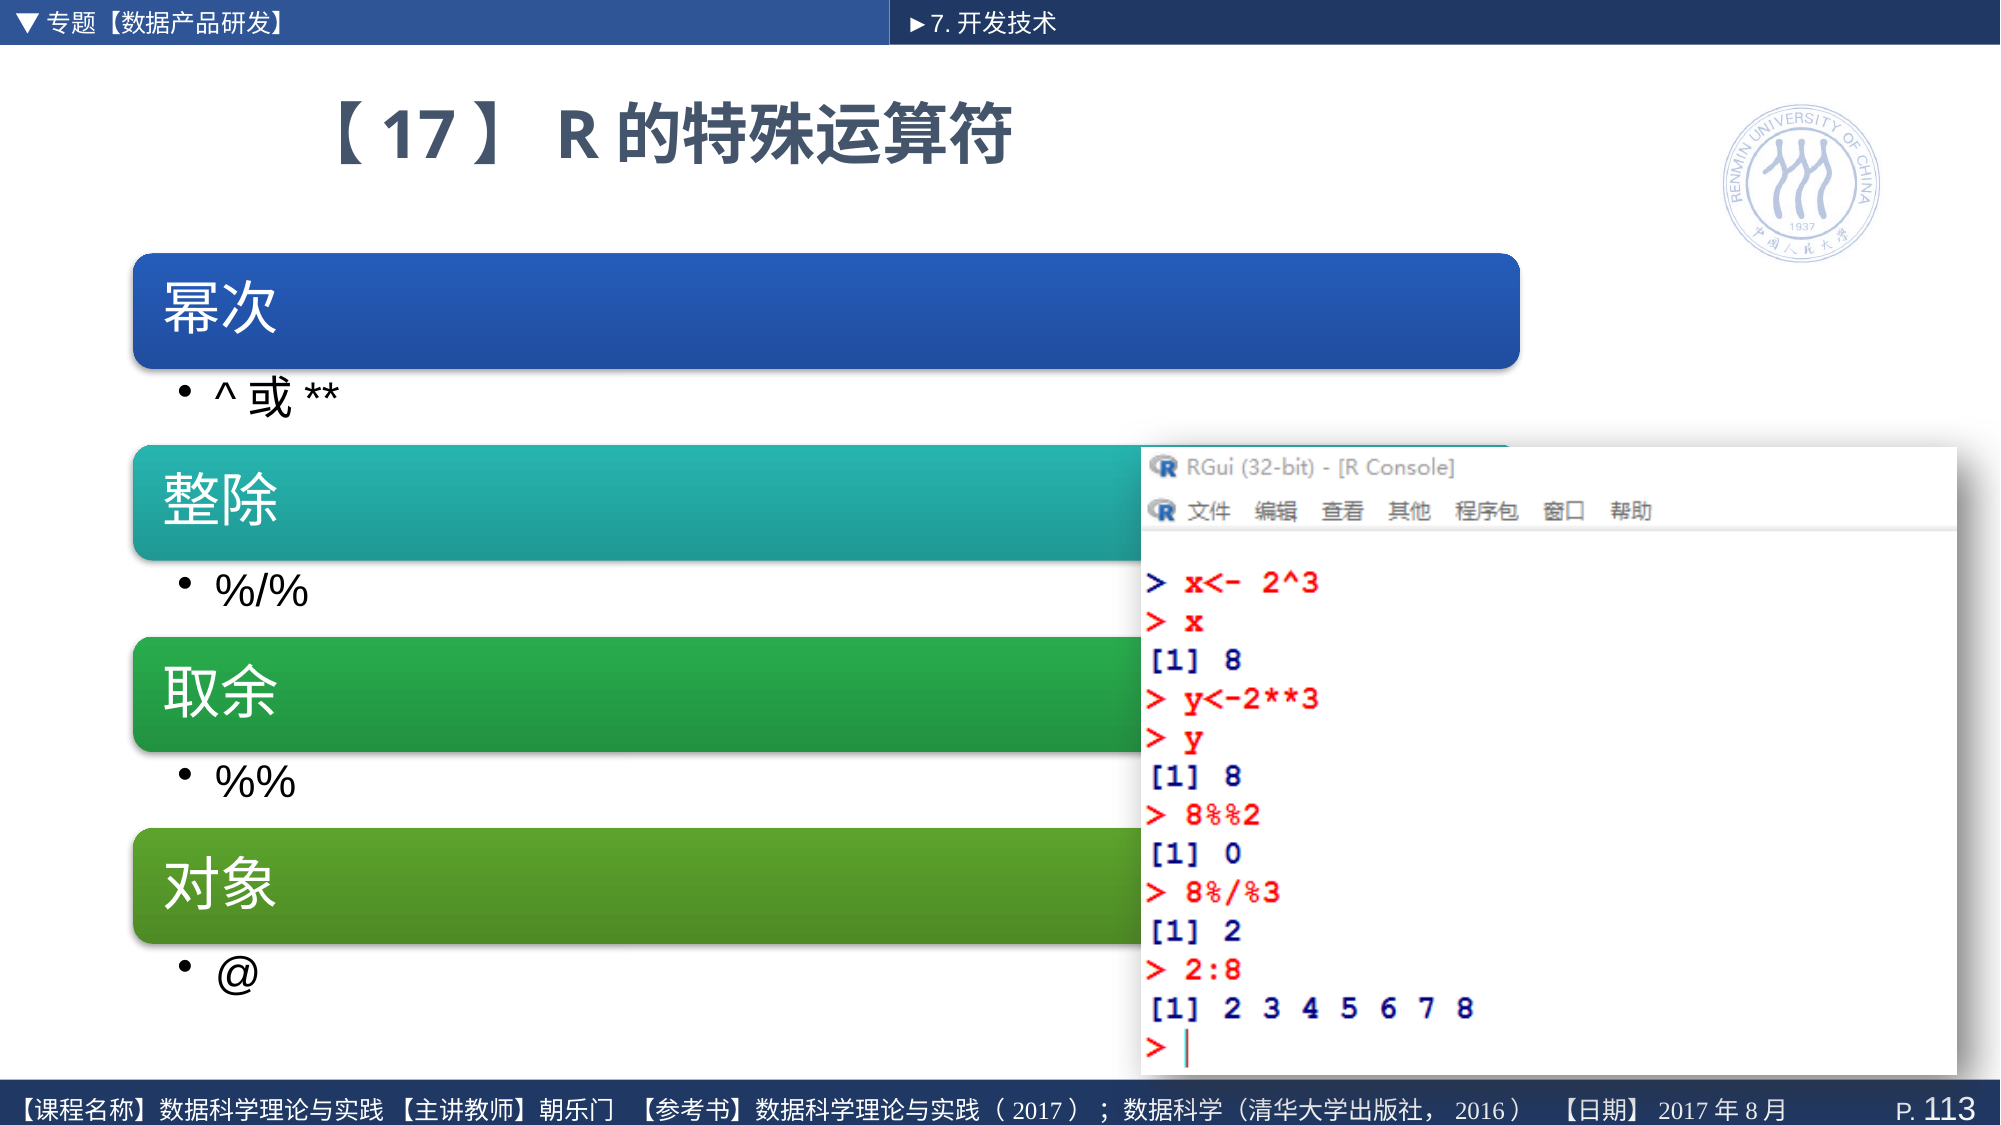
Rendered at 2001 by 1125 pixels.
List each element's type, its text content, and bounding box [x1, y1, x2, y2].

list ▼专题【数据产品研发】 [0, 0, 725, 43]
list ►7.开发技术 [890, 0, 1249, 43]
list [133, 245, 1520, 1028]
picture [1141, 447, 1957, 1075]
title 【17】R的特殊运算符 [64, 64, 1249, 200]
